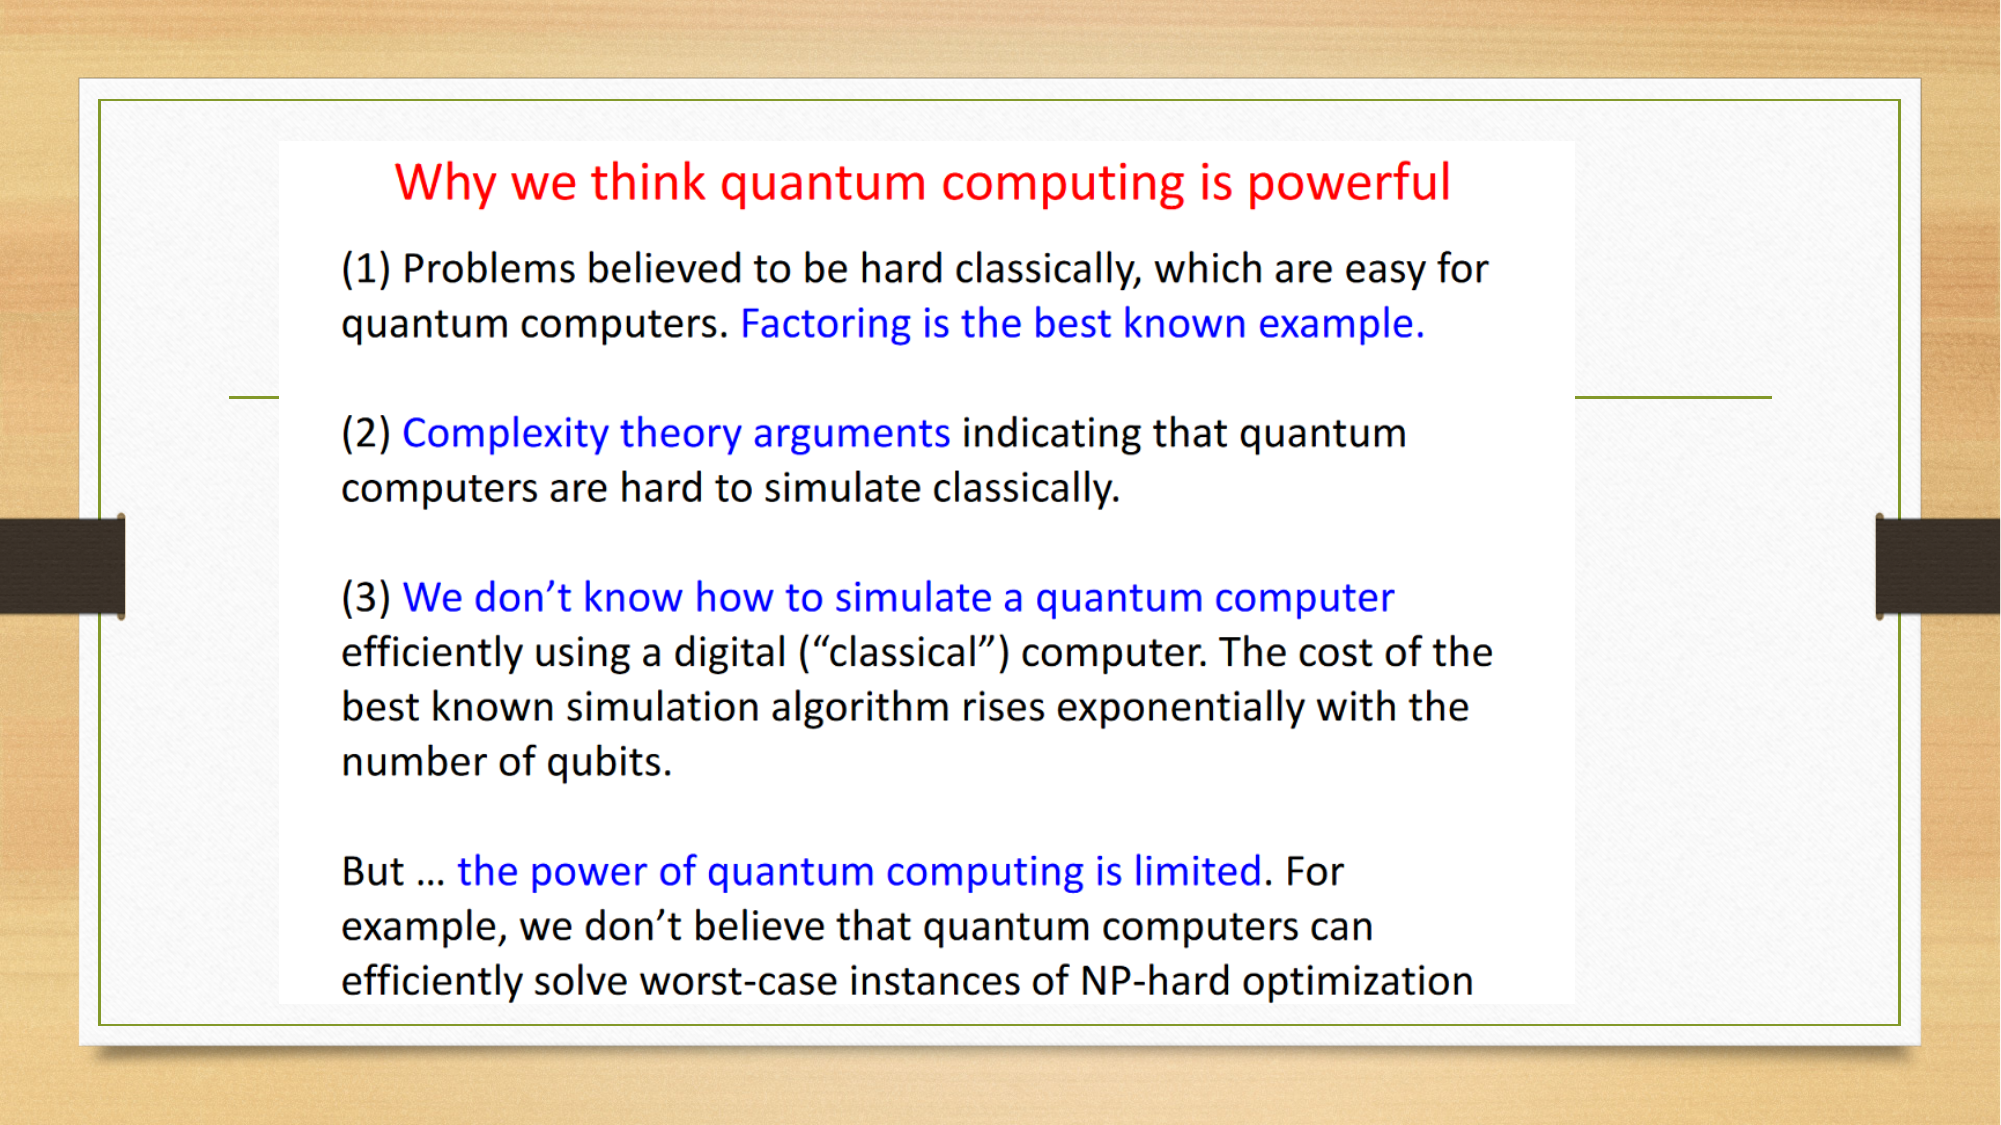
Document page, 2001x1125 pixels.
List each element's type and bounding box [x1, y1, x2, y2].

list [278, 141, 1575, 1004]
picture [0, 0, 2001, 1125]
